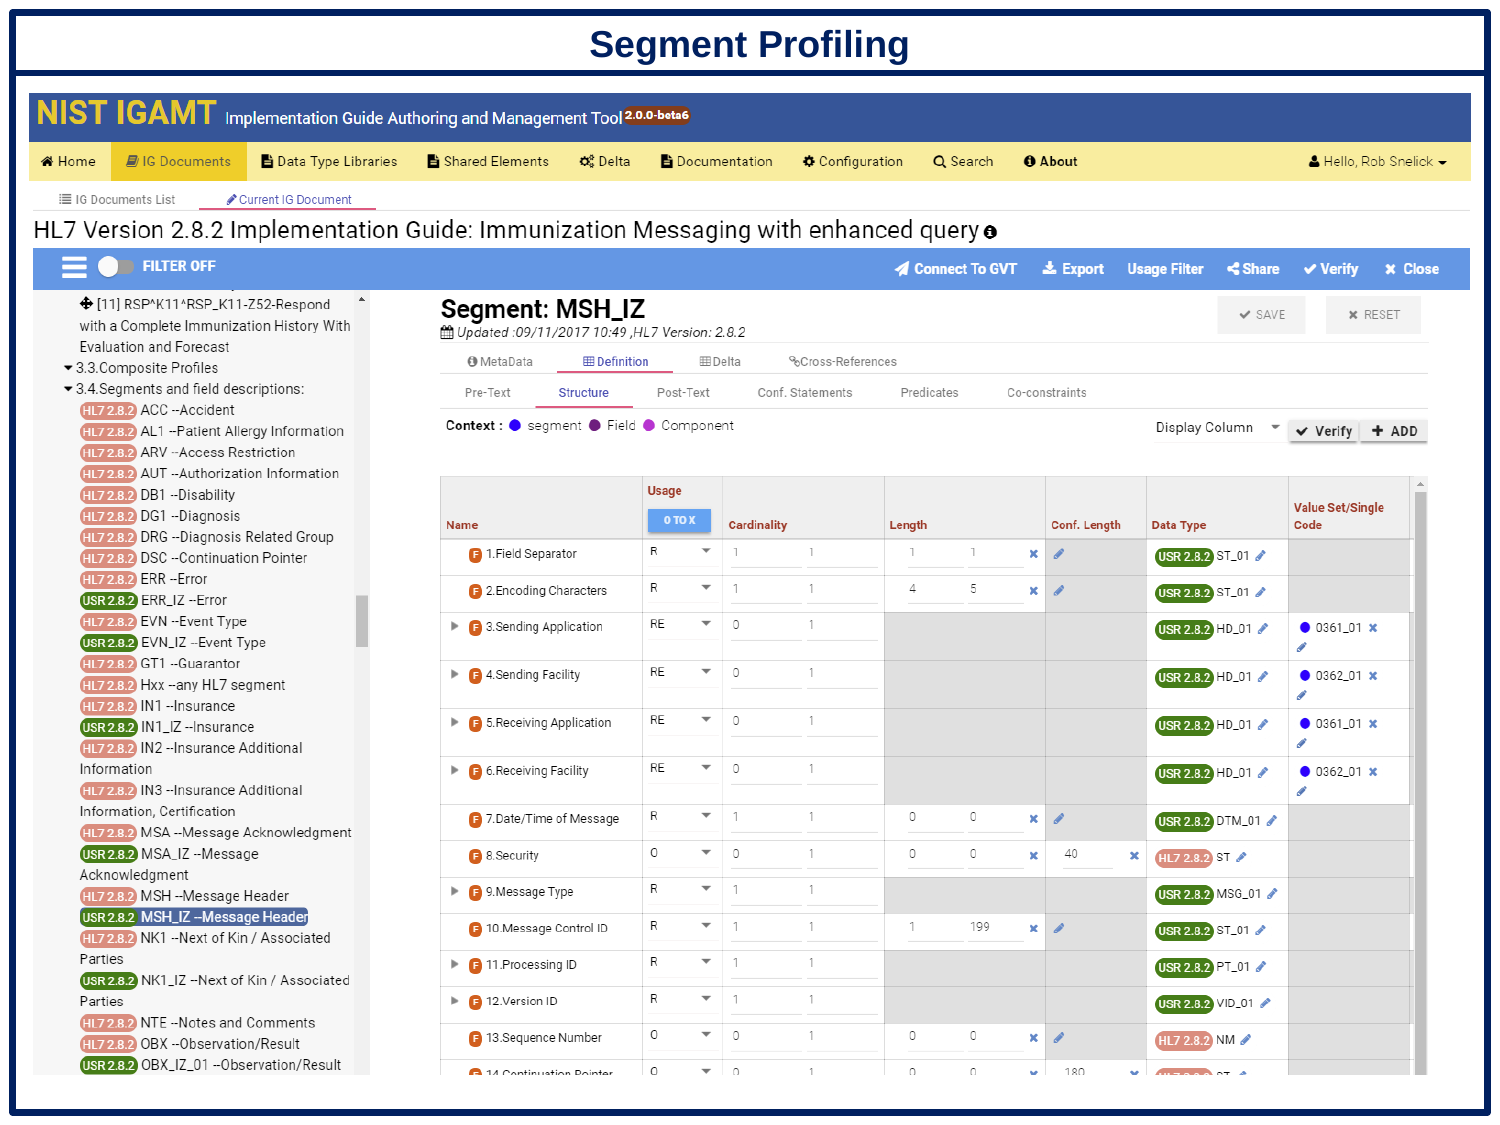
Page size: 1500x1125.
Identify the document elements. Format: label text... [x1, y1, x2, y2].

text_box [10, 10, 1490, 1115]
text_box Segment Profiling [12, 12, 1488, 72]
picture [28, 93, 1472, 1076]
